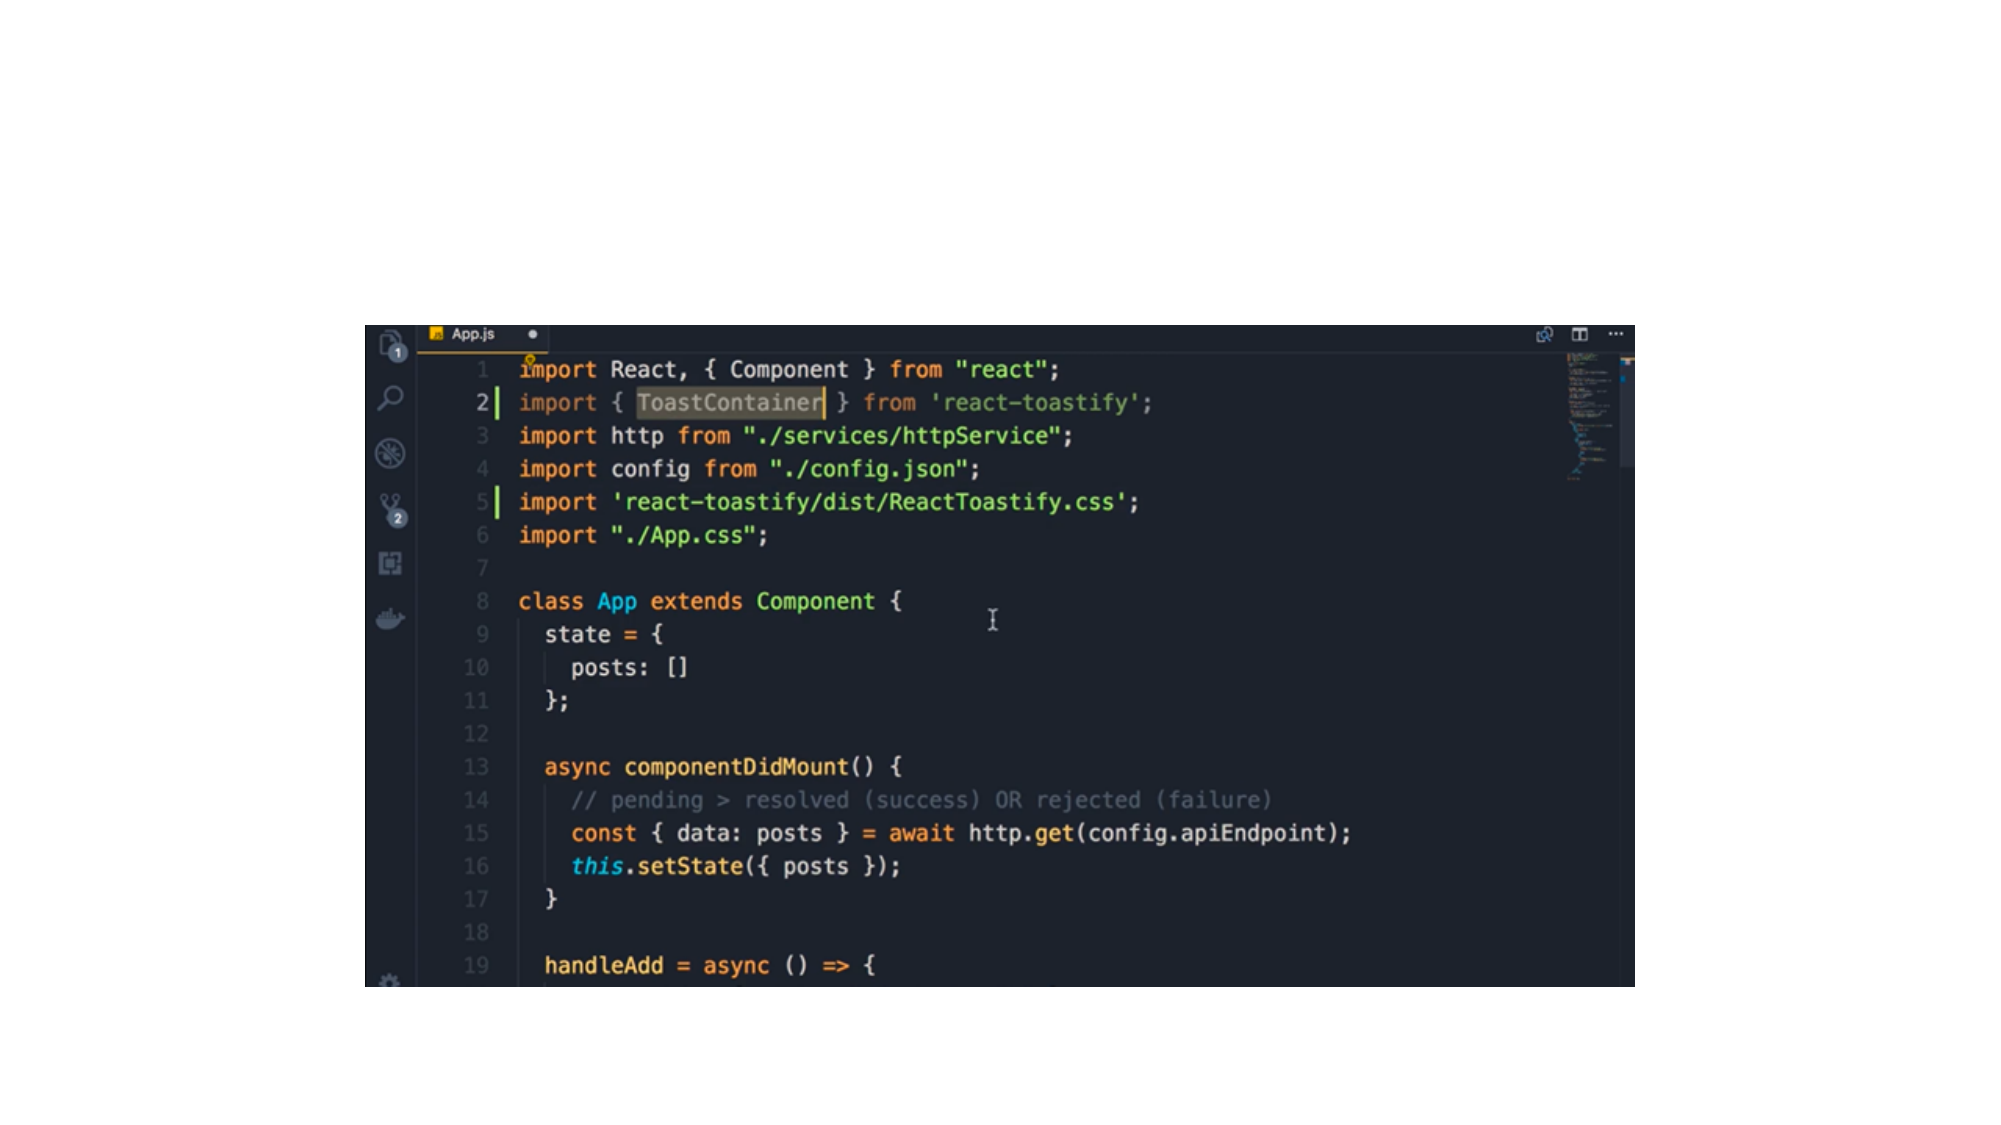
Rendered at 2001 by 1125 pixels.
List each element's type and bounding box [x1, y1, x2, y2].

list [365, 325, 1635, 987]
